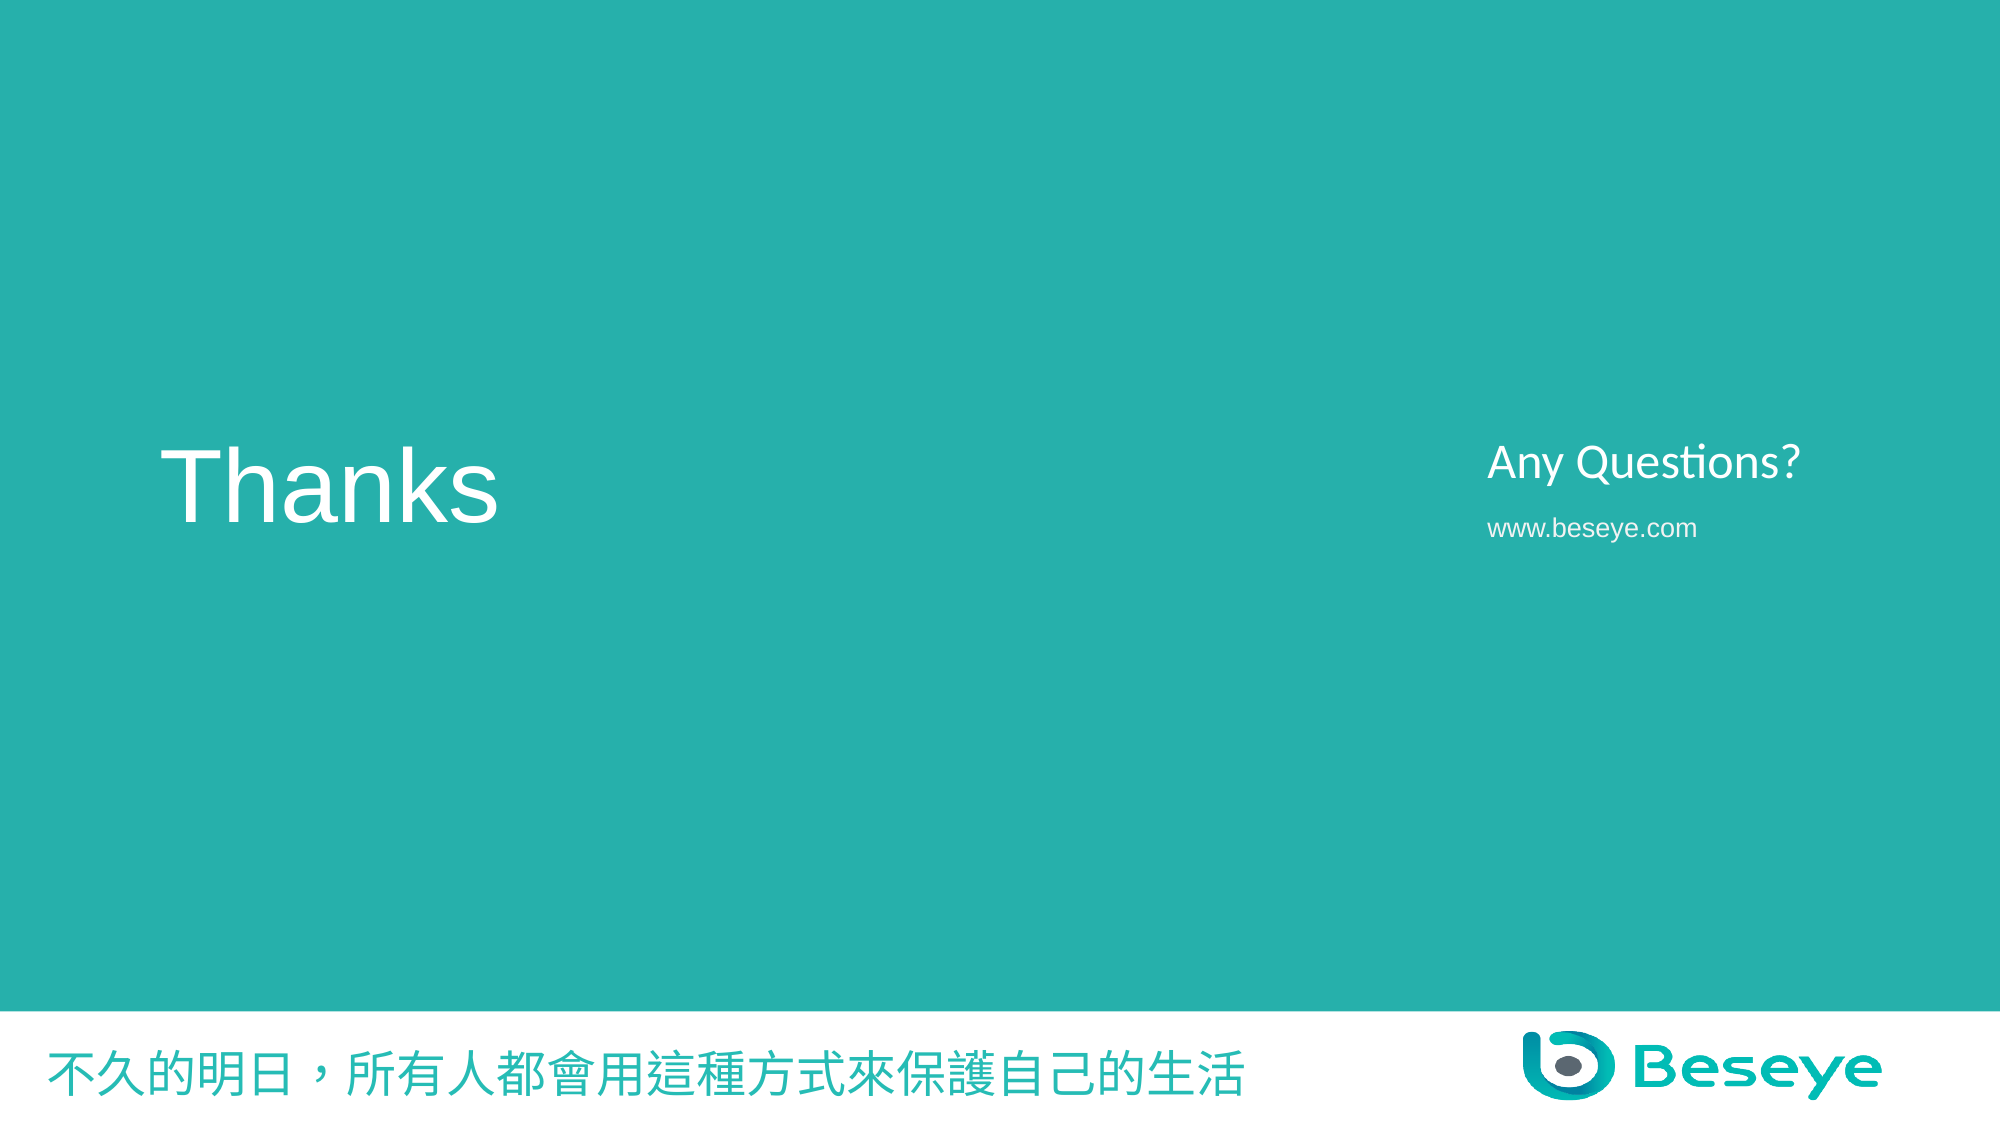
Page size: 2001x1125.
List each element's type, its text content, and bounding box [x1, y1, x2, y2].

picture [1504, 1011, 1898, 1107]
text_box 不久的明日，所有人都會用這種方式來保護自己的生活 [31, 1034, 1355, 1106]
text_box Any Questions? [1472, 420, 1823, 497]
